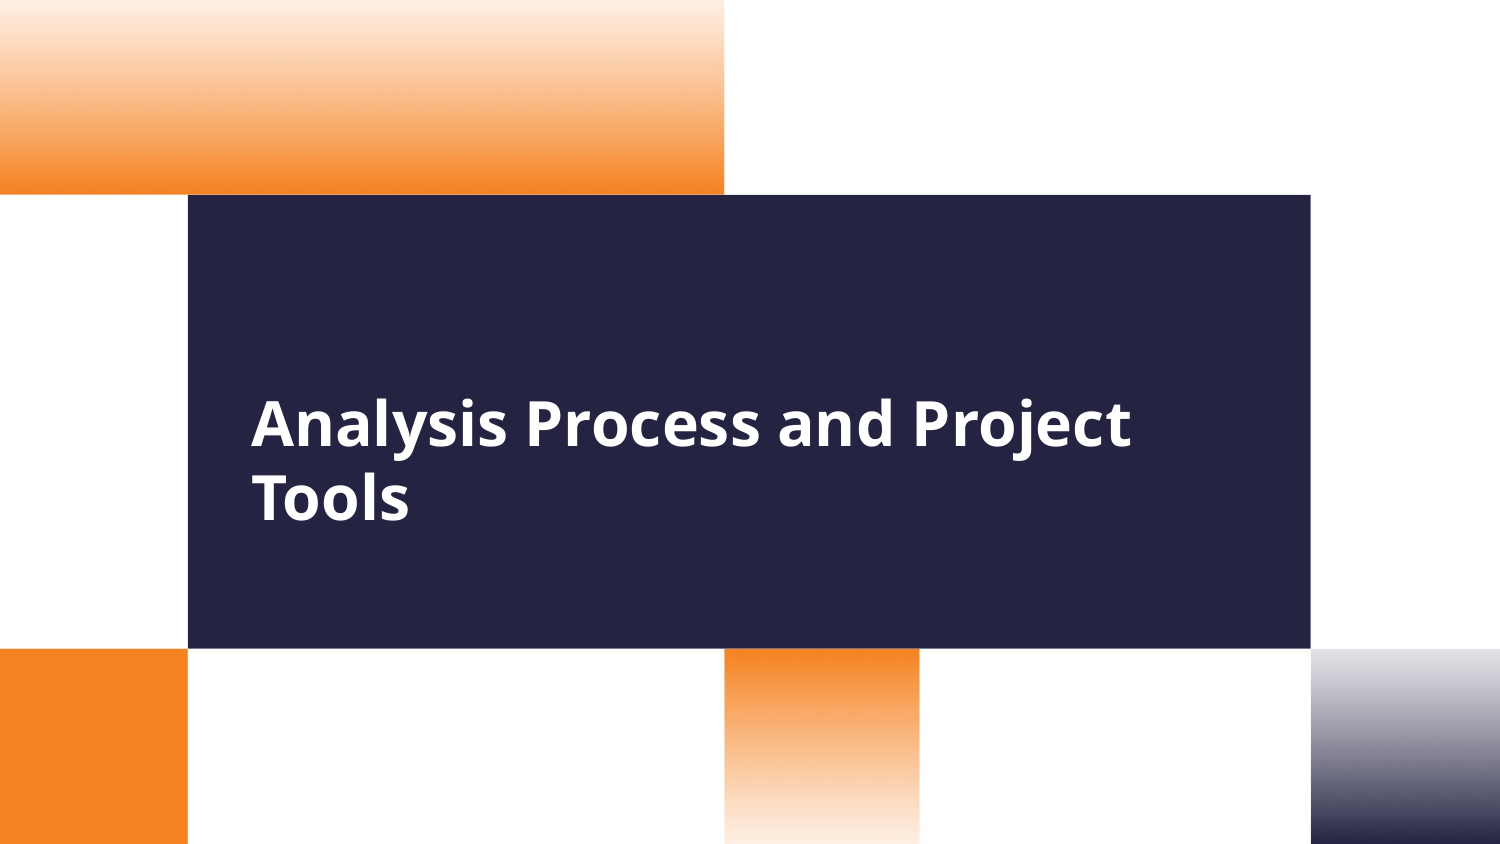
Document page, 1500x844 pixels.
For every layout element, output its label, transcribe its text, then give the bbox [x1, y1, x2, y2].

text_box Analysis Process and Project Tools [236, 376, 1314, 541]
picture [0, 0, 1500, 844]
